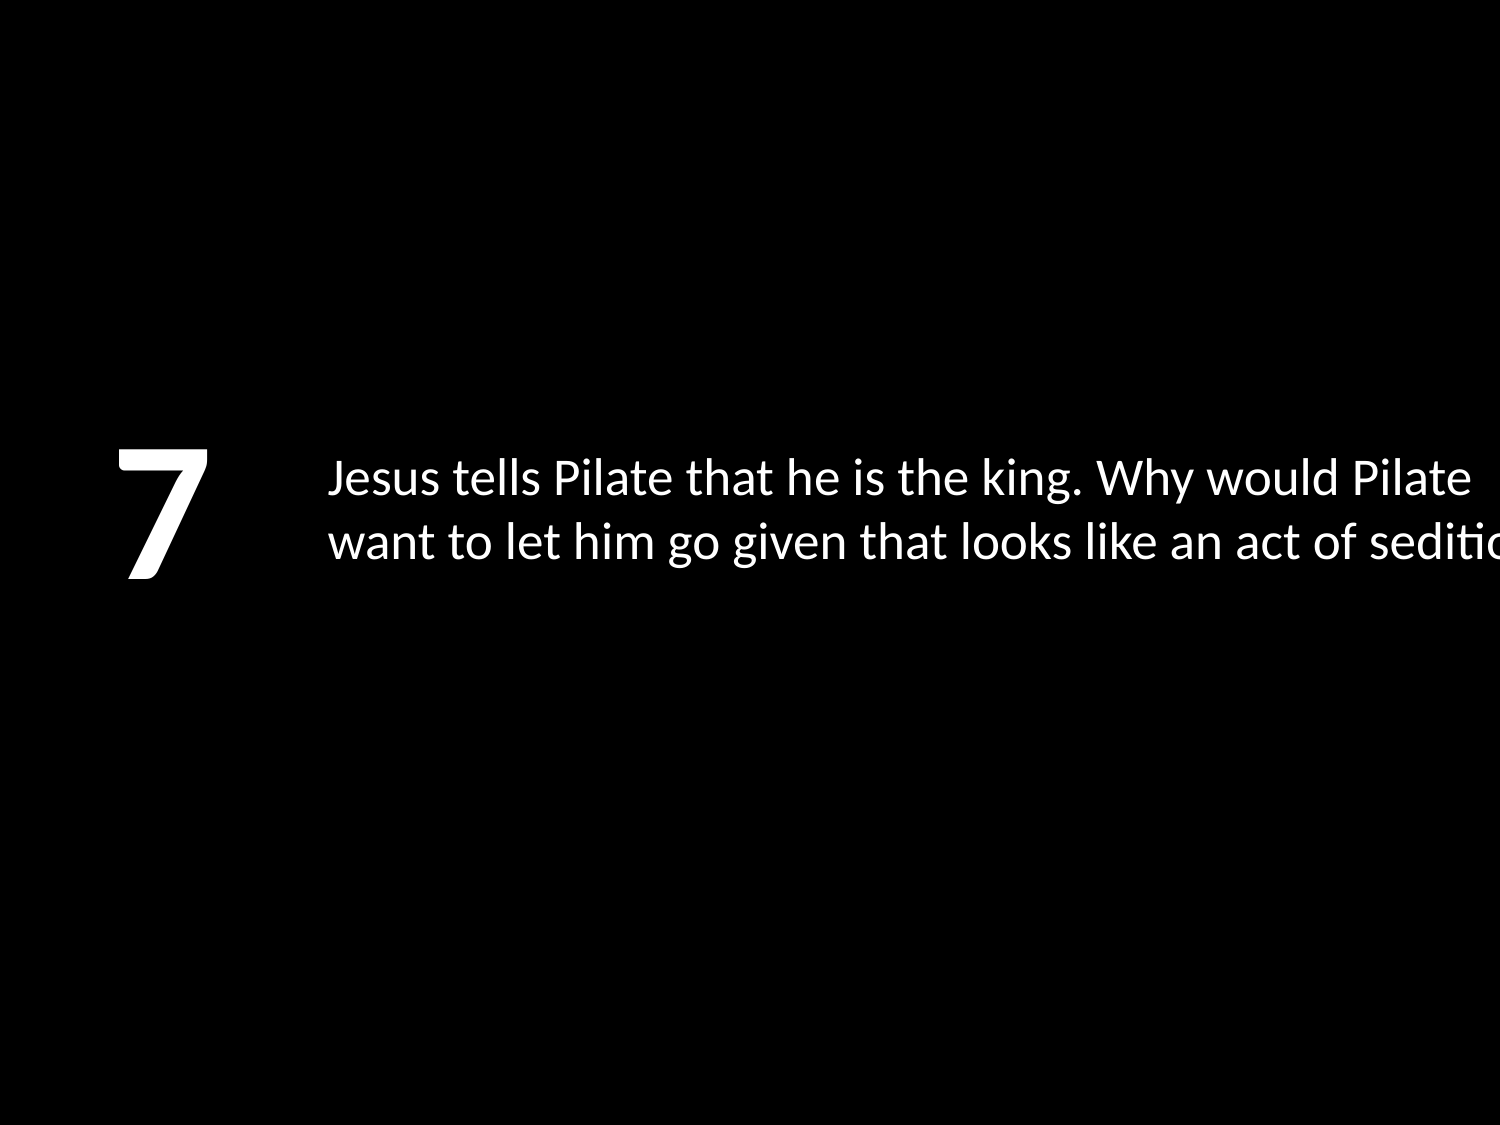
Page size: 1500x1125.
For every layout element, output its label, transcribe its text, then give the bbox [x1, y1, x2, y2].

title Jesus tells Pilate that he is the king. Why would Pilate want to let him go given that looks like an act of sedition? [312, 412, 1500, 600]
list 7 [0, 262, 213, 738]
